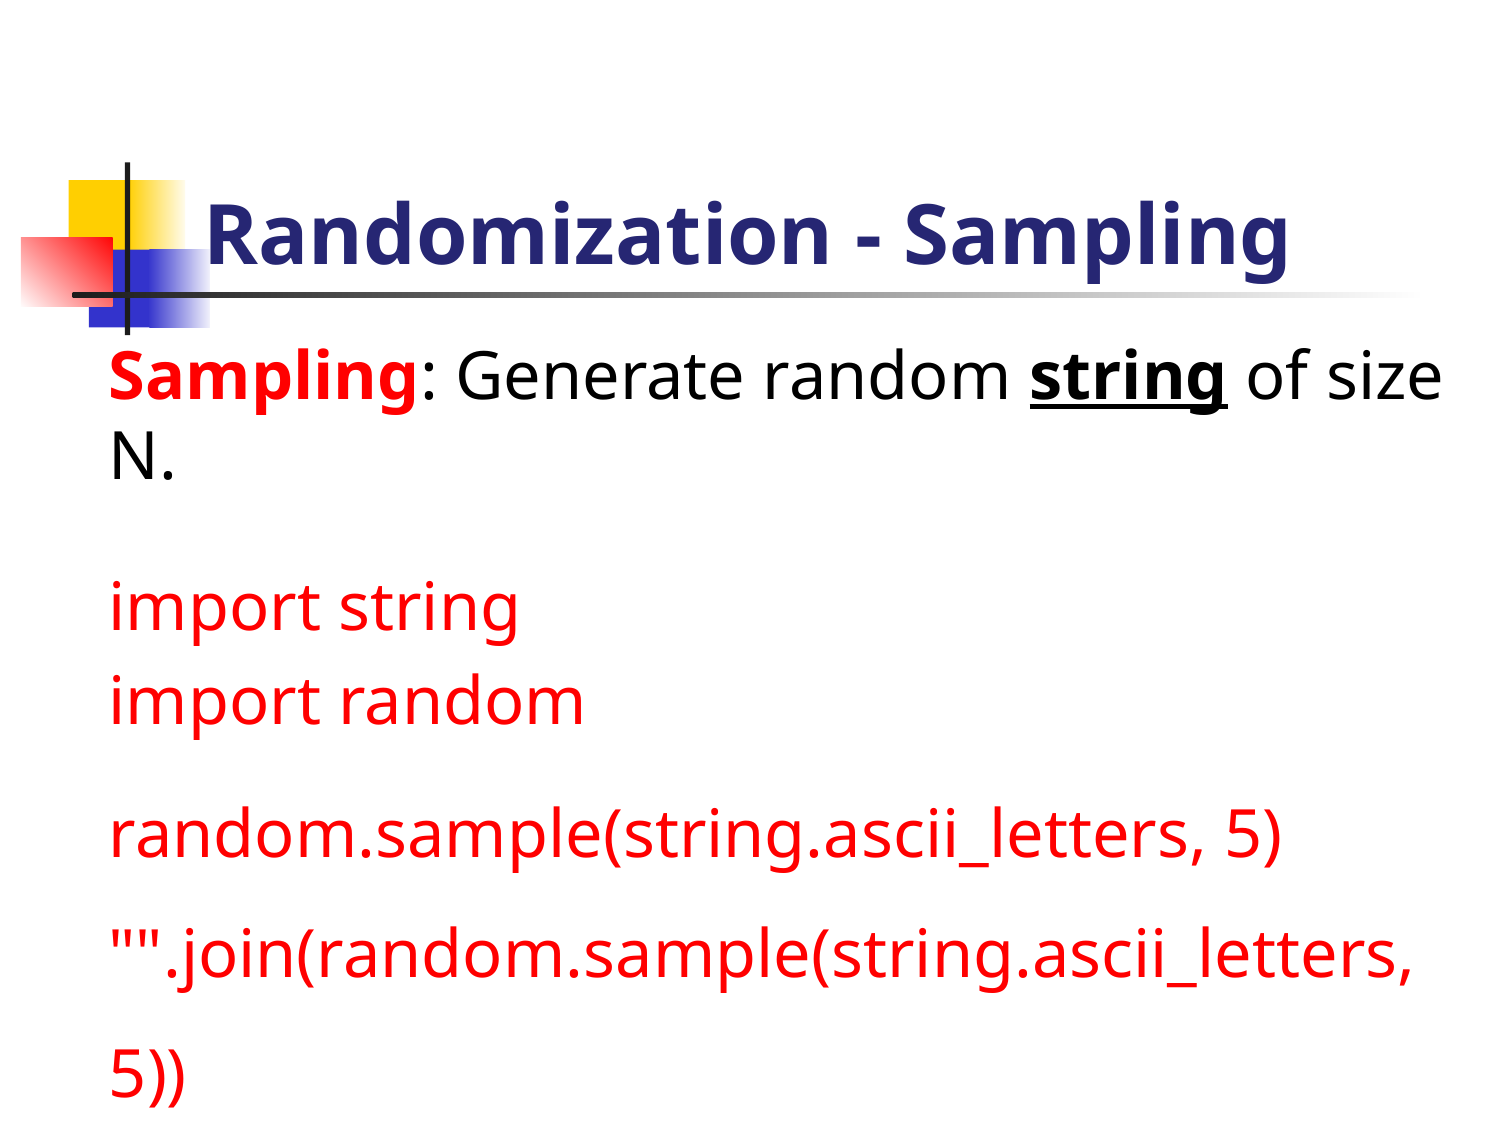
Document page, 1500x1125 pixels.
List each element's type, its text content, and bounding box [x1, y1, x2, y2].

list Sampling: Generate random string of size N. import string import random random.sample(string.ascii_letters, 5) "".join(random.sample(string.ascii_letters, 5)) [37, 324, 1500, 1125]
title Randomization - Sampling [188, 101, 1468, 289]
